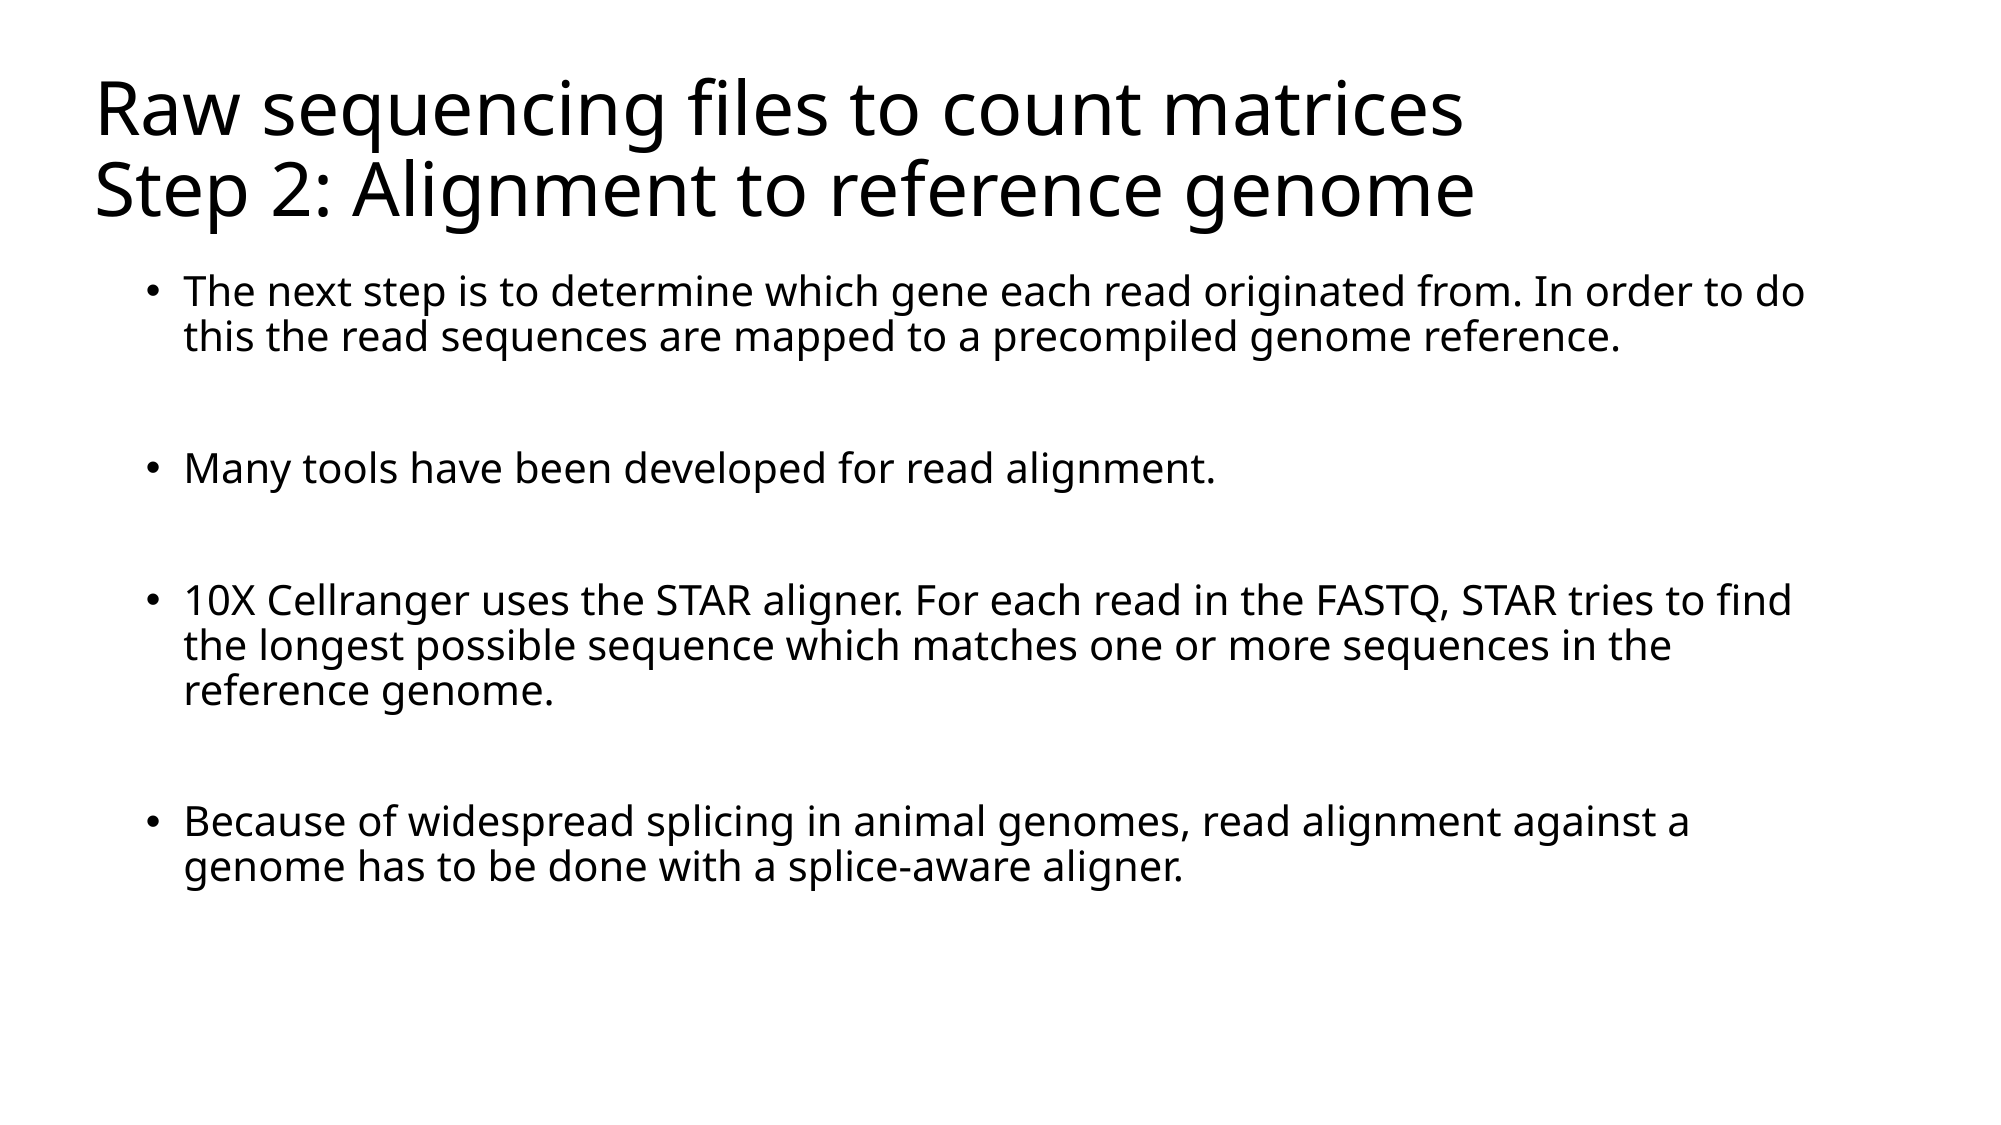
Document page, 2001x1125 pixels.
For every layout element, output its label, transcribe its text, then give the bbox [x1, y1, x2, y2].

title Raw sequencing files to count matrices Step 2: Alignment to reference genome [79, 43, 1805, 261]
list The next step is to determine which gene each read originated from. In order to do this the read sequences are mapped to a precompiled genome reference. Many tools have been developed for read alignment. 10X Cellranger uses the STAR aligner. For each read in the FASTQ, STAR tries to find the longest possible sequence which matches one or more sequences in the reference genome. Because of widespread splicing in animal genomes, read alignment against a genome has to be done with a splice-aware aligner. [130, 262, 1840, 962]
